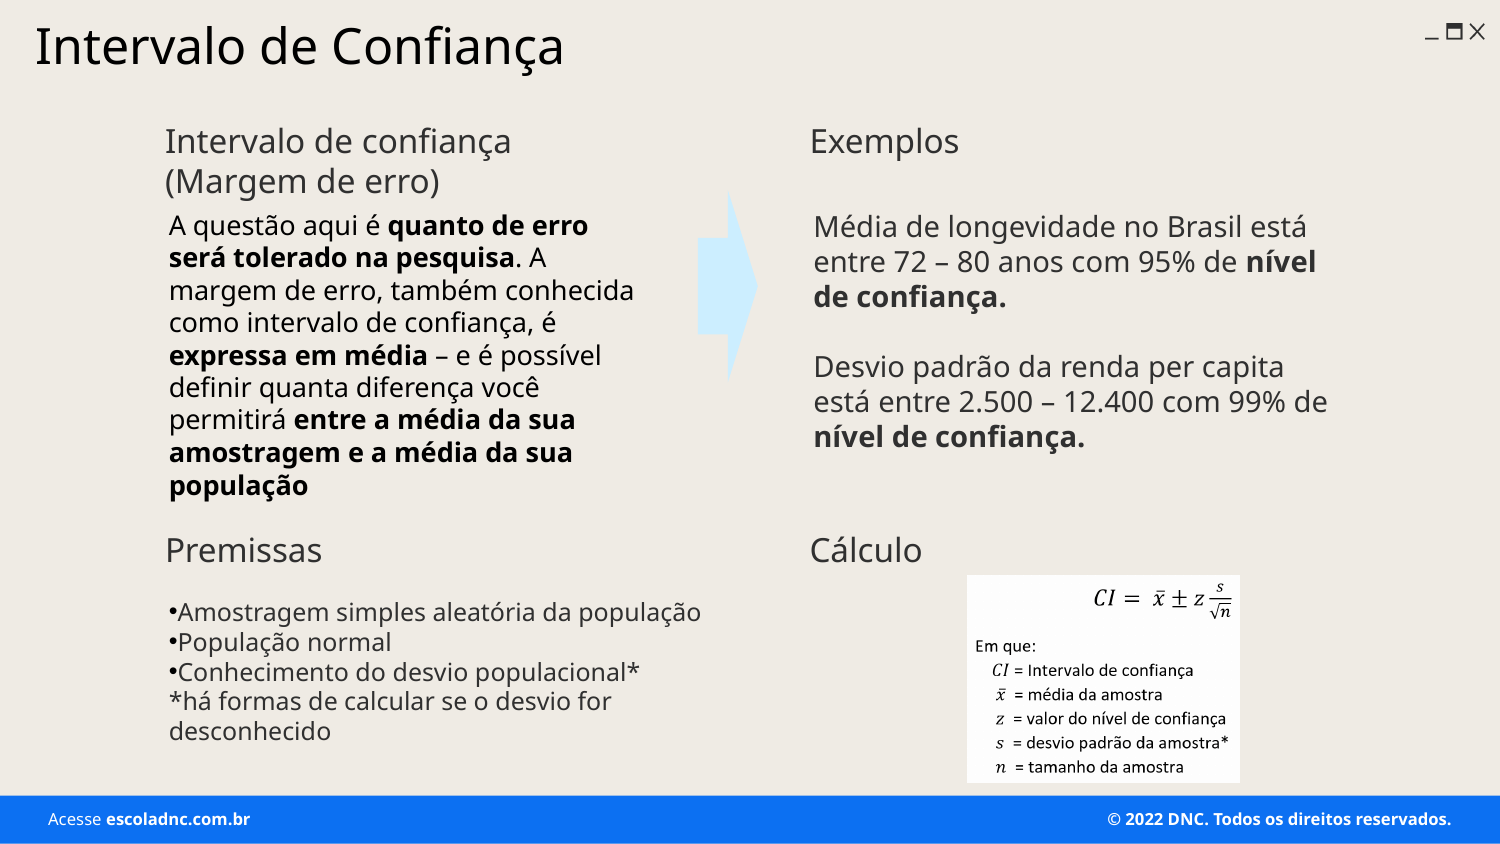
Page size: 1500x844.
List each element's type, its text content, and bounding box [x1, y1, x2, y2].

text_box Intervalo de Confiança [23, 8, 1322, 80]
text_box A questão aqui é quanto de erro será tolerado na pesquisa. A margem de erro, também conhecida como intervalo de confiança, é expressa em média – e é possível definir quanta diferença você permitirá entre a média da sua amostragem e a média da sua população [153, 200, 658, 508]
text_box Premissas [153, 523, 357, 575]
text_box Intervalo de confiança (Margem de erro) [153, 114, 576, 200]
text_box Exemplos [798, 114, 1221, 166]
text_box Média de longevidade no Brasil está entre 72 – 80 anos com 95% de nível de confiança. Desvio padrão da renda per capita está entre 2.500 – 12.400 com 99% de nível de confiança. [798, 200, 1364, 461]
picture [967, 574, 1240, 783]
text_box Amostragem simples aleatória da população População normal Conhecimento do desvio populacional* *há formas de calcular se o desvio for desconhecido [153, 588, 768, 754]
text_box [697, 189, 758, 383]
picture [1425, 23, 1485, 40]
text_box Cálculo [798, 523, 1002, 575]
